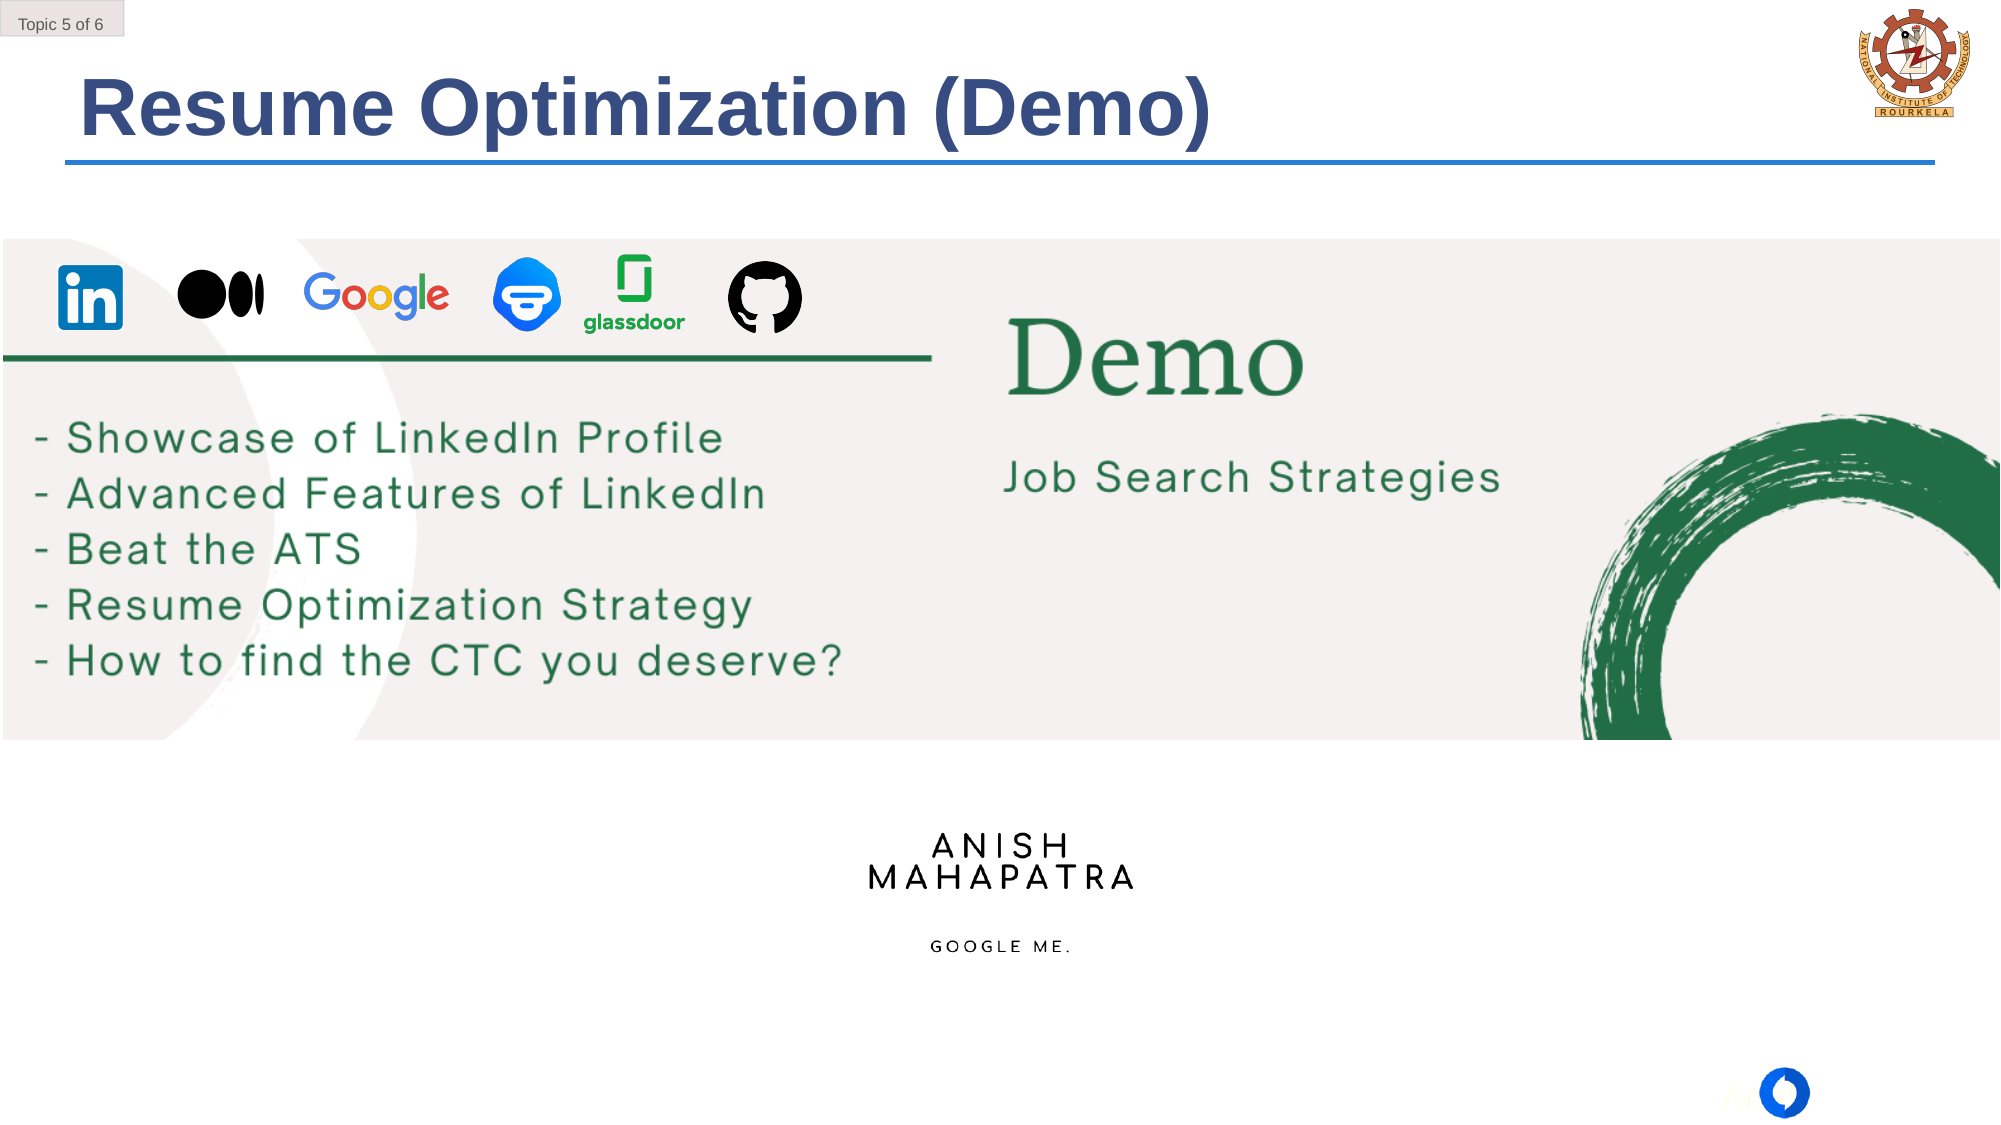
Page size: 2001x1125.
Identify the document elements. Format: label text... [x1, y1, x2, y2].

picture [1756, 1012, 2000, 1125]
text_box Resume Optimization (Demo) [65, 46, 1757, 159]
picture [1853, 0, 1975, 122]
text_box Topic 5 of 6 [3, 0, 124, 42]
picture [3, 239, 2000, 1070]
